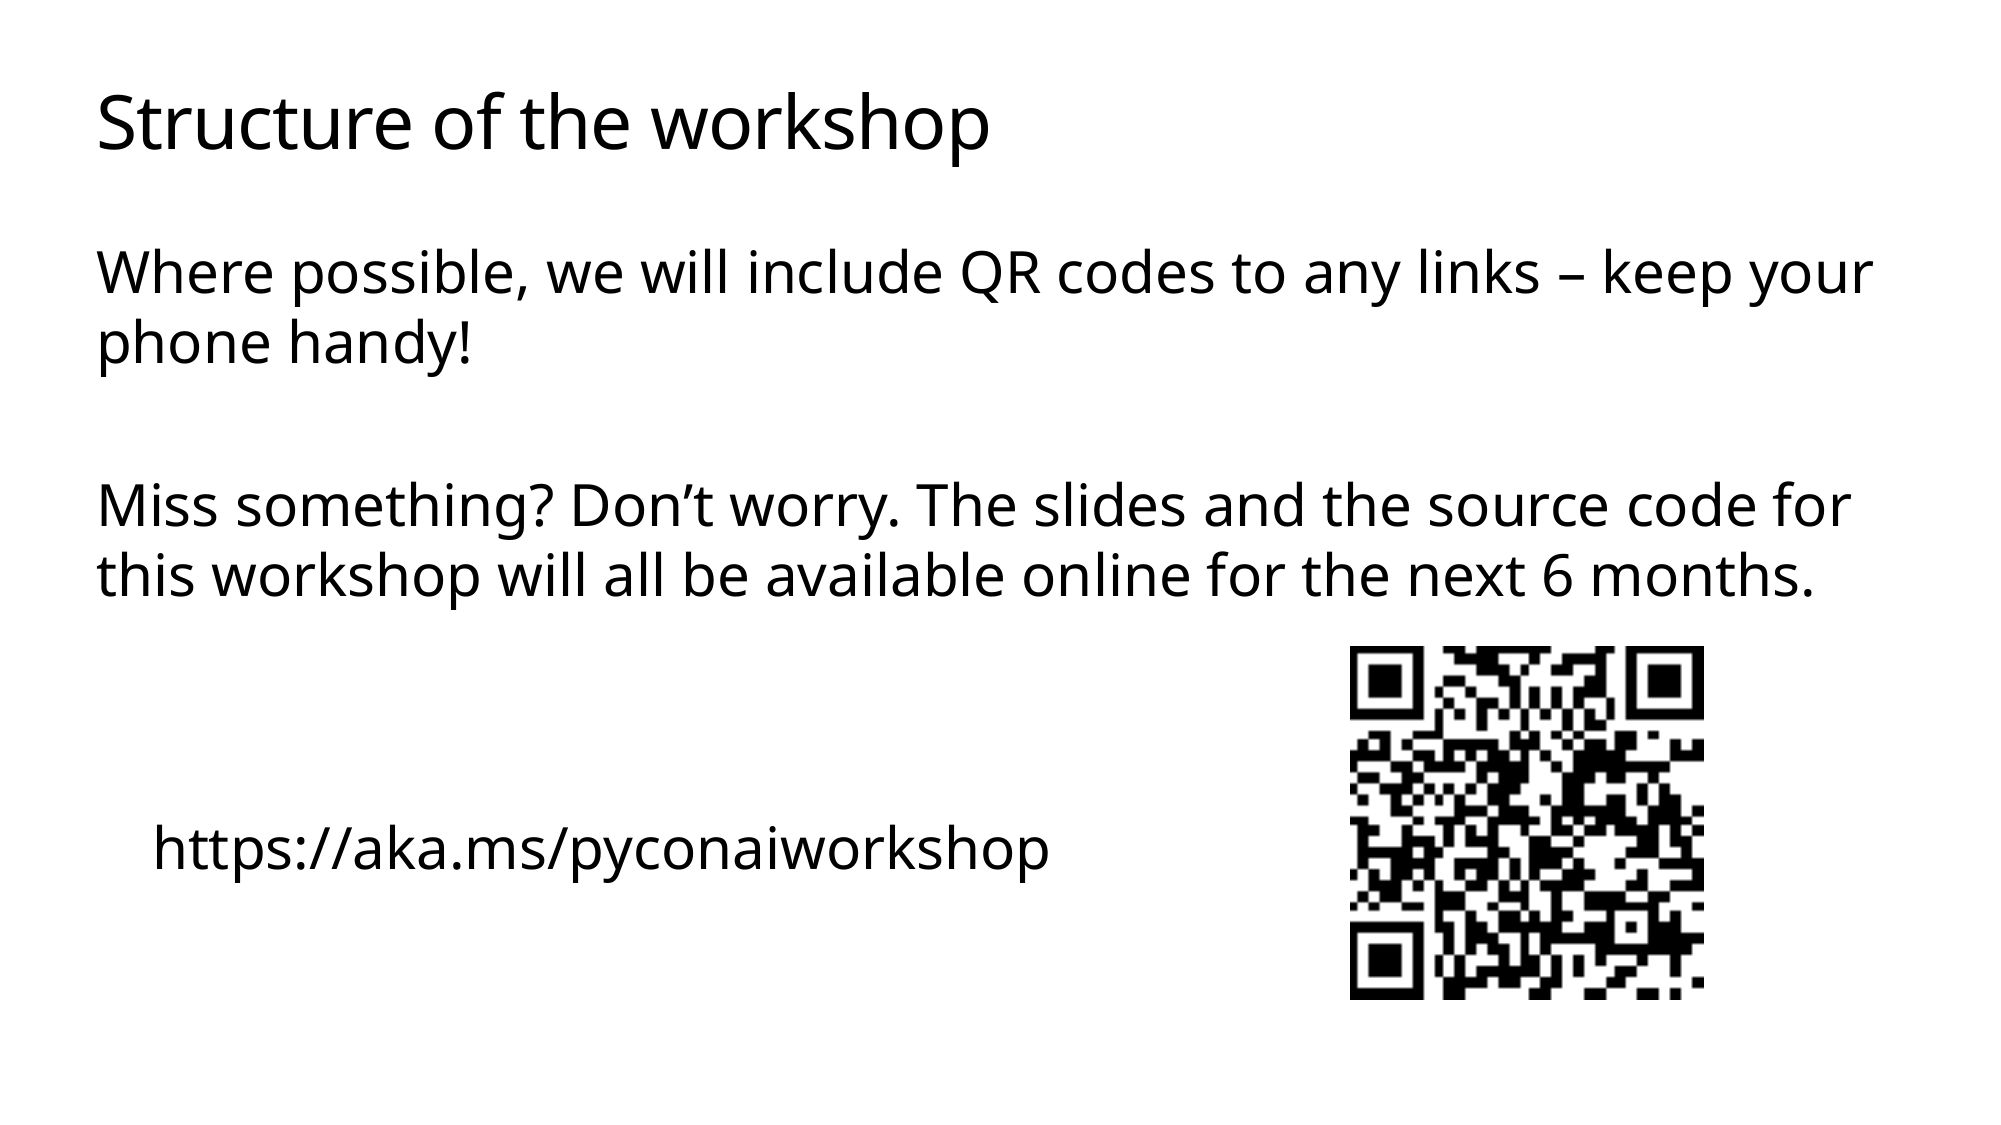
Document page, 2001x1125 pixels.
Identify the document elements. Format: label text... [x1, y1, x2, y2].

title Structure of the workshop [96, 75, 1904, 166]
list Where possible, we will include QR codes to any links – keep your phone handy! Miss something? Don’t worry. The slides and the source code for this workshop will all be available online for the next 6 months. [96, 235, 1904, 617]
picture [1350, 646, 1704, 1000]
text_box https://aka.ms/pyconaiworkshop [137, 803, 1138, 889]
